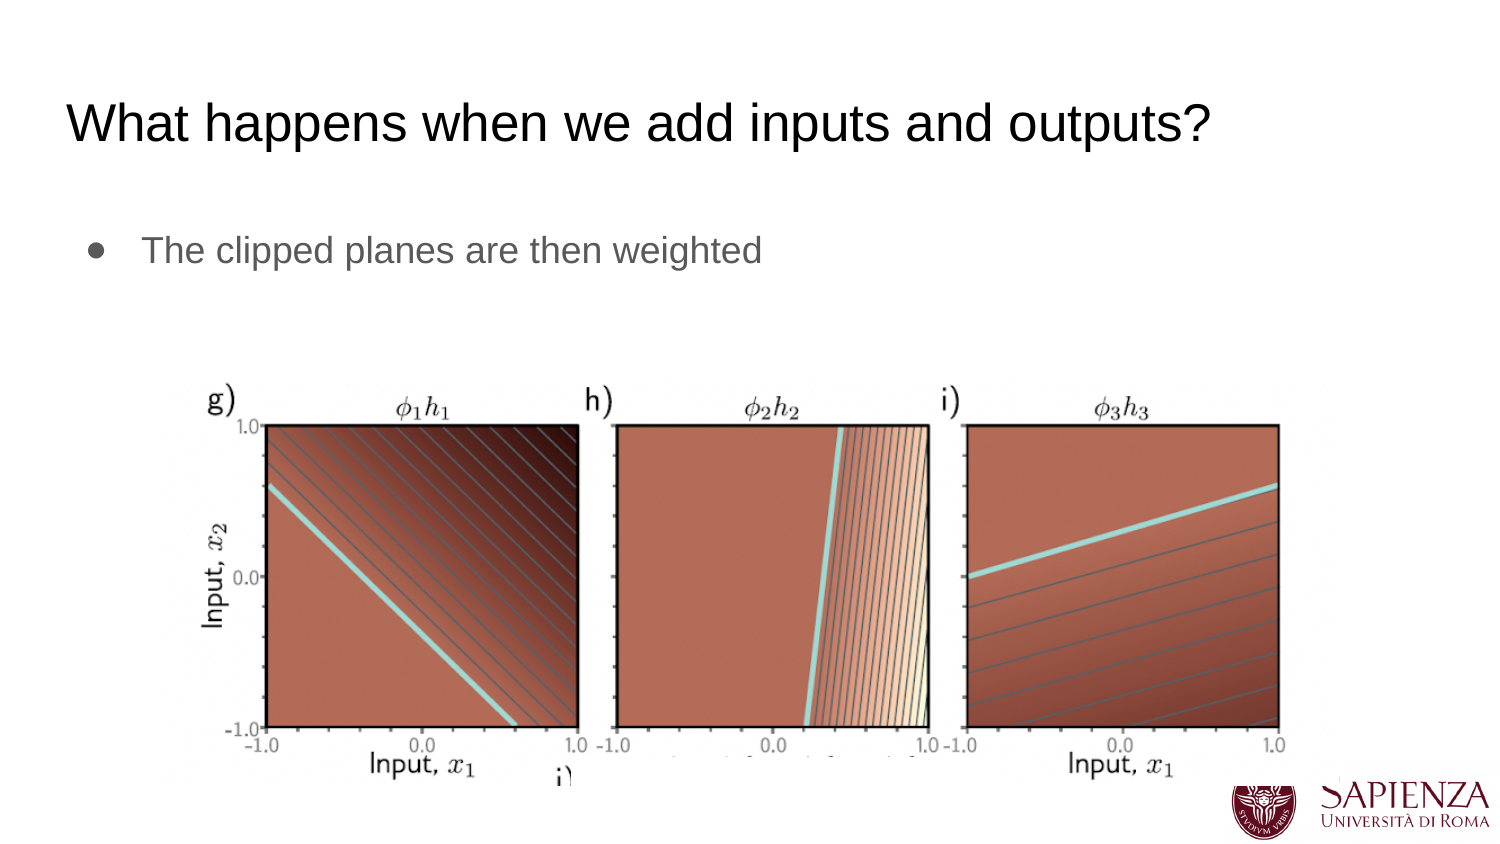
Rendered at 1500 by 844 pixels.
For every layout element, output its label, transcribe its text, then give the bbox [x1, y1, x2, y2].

picture [1224, 757, 1500, 844]
text_box What happens when we add inputs and outputs? [51, 72, 1449, 167]
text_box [161, 381, 1340, 822]
text_box The clipped planes are then weighted [51, 188, 1449, 307]
